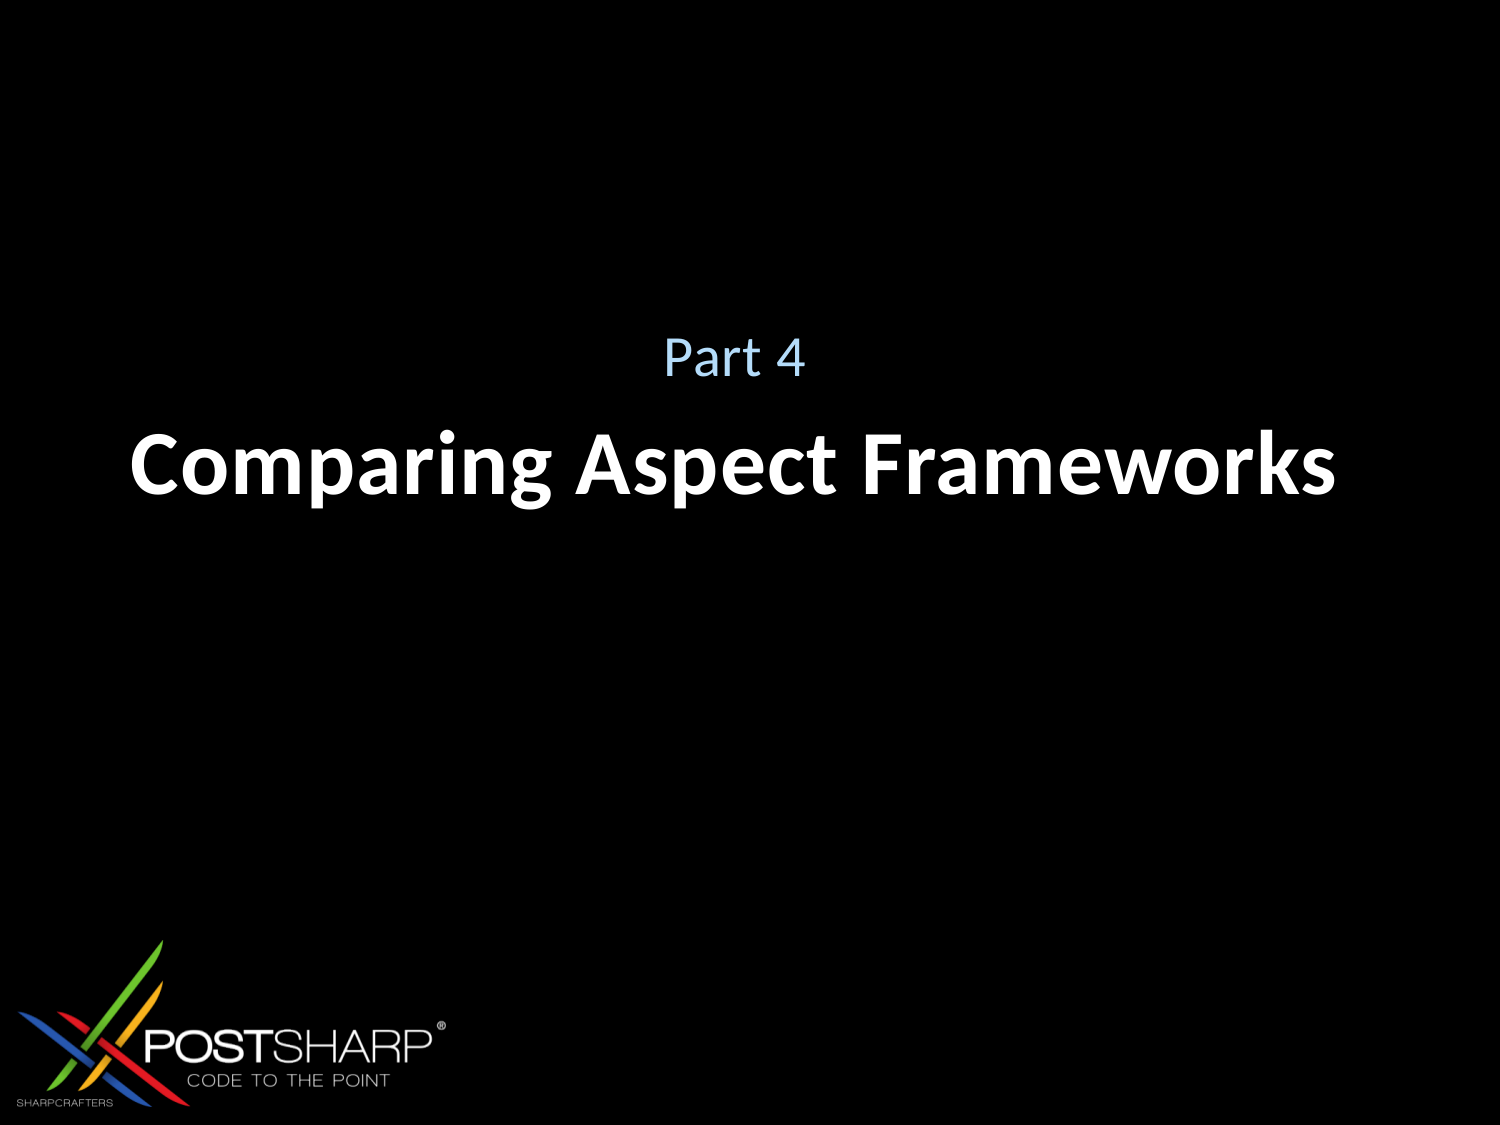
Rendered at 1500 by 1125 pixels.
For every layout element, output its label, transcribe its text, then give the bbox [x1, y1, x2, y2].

title Comparing Aspect Frameworks [88, 396, 1382, 619]
picture [17, 940, 446, 1107]
list Part 4 [88, 149, 1382, 396]
